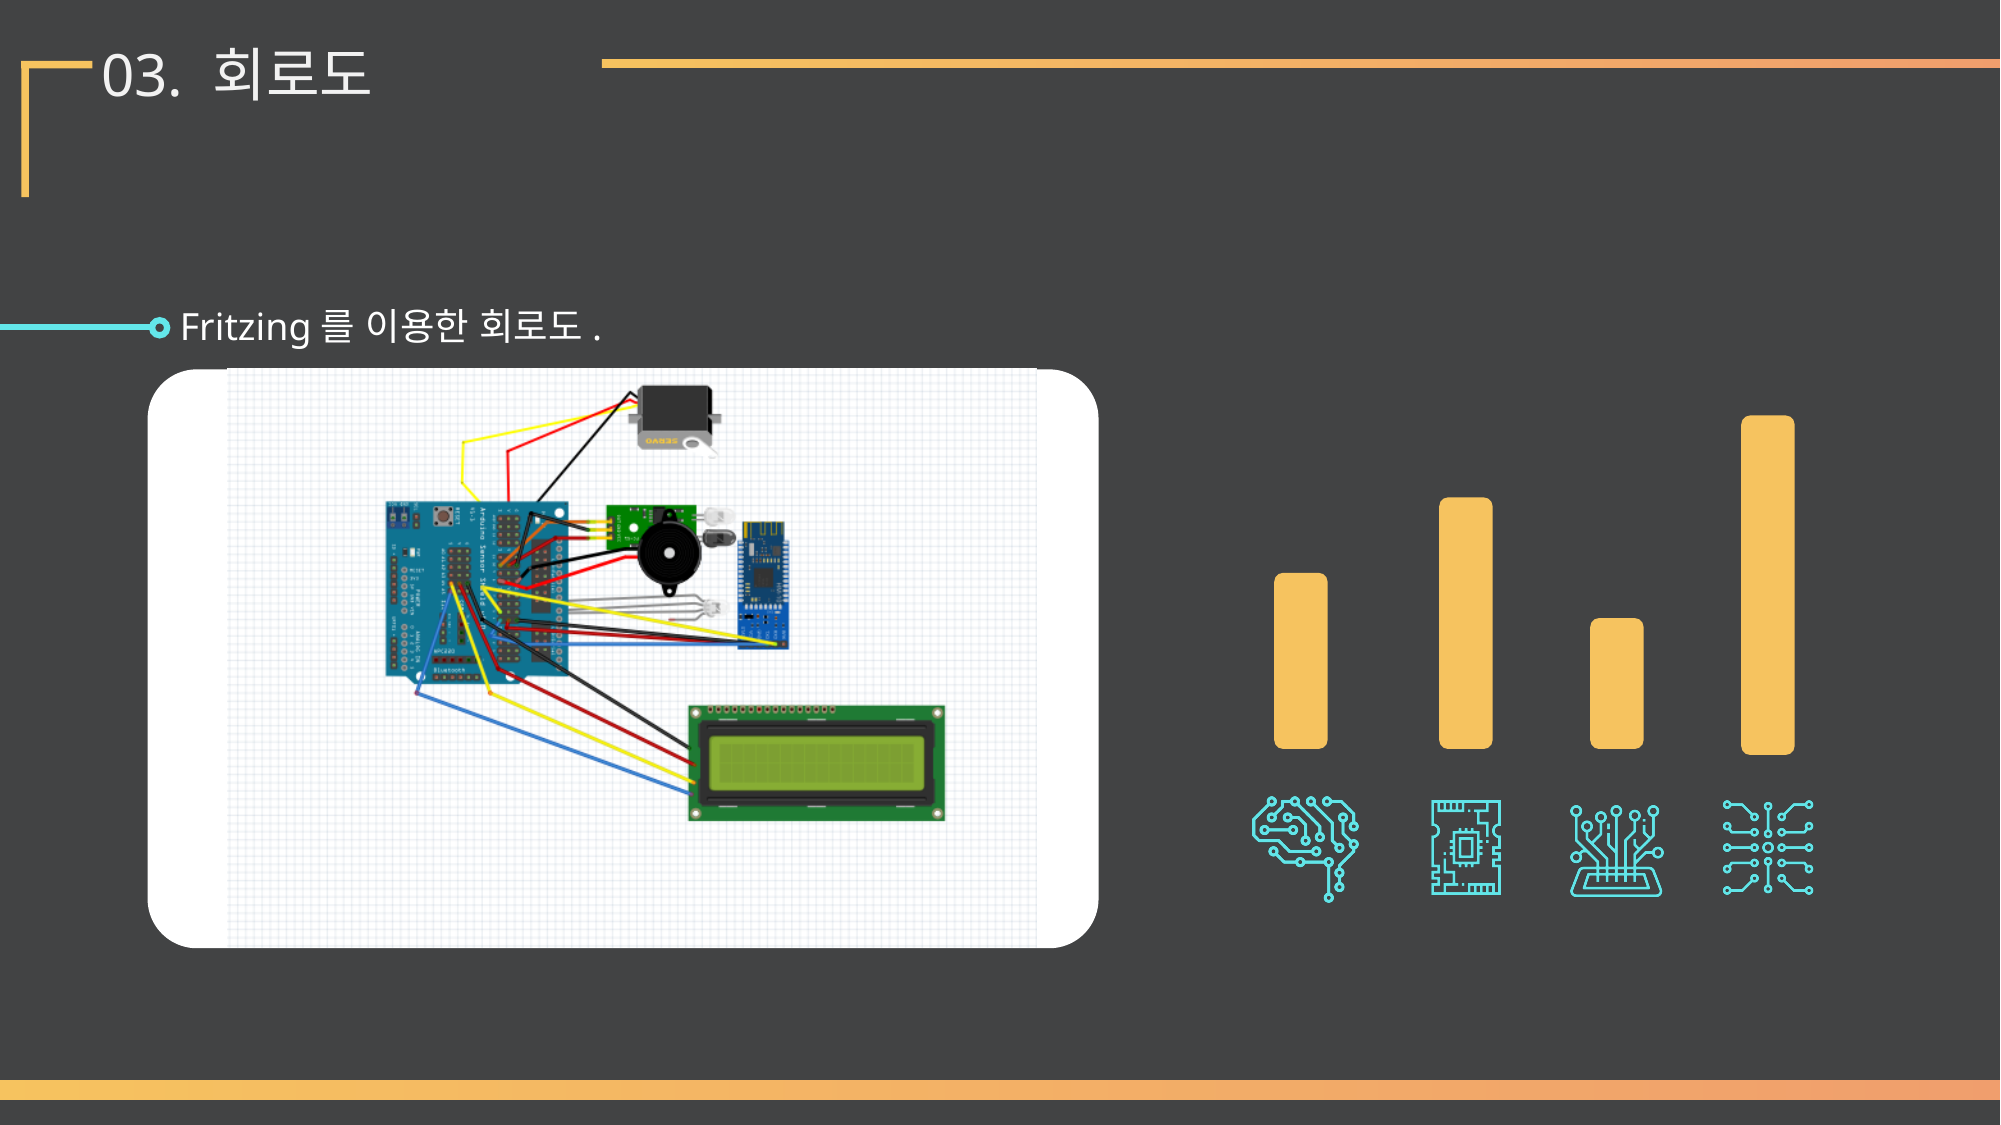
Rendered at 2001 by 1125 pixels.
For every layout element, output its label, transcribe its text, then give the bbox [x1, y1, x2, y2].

picture [227, 368, 1037, 948]
text_box [1273, 571, 1329, 750]
text_box [30, 60, 94, 69]
text_box [151, 319, 169, 337]
picture [1721, 800, 1815, 895]
text_box 03. 회로도 [86, 30, 627, 116]
text_box [1589, 616, 1645, 751]
text_box [1438, 496, 1494, 751]
text_box [146, 368, 1100, 950]
picture [1570, 804, 1664, 898]
picture [1419, 800, 1513, 895]
text_box [0, 1079, 2000, 1101]
text_box [627, 59, 2000, 68]
text_box [20, 60, 30, 198]
picture [1252, 796, 1359, 903]
text_box Fritzing를 이용한 회로도. [164, 295, 625, 355]
text_box [1740, 414, 1796, 756]
